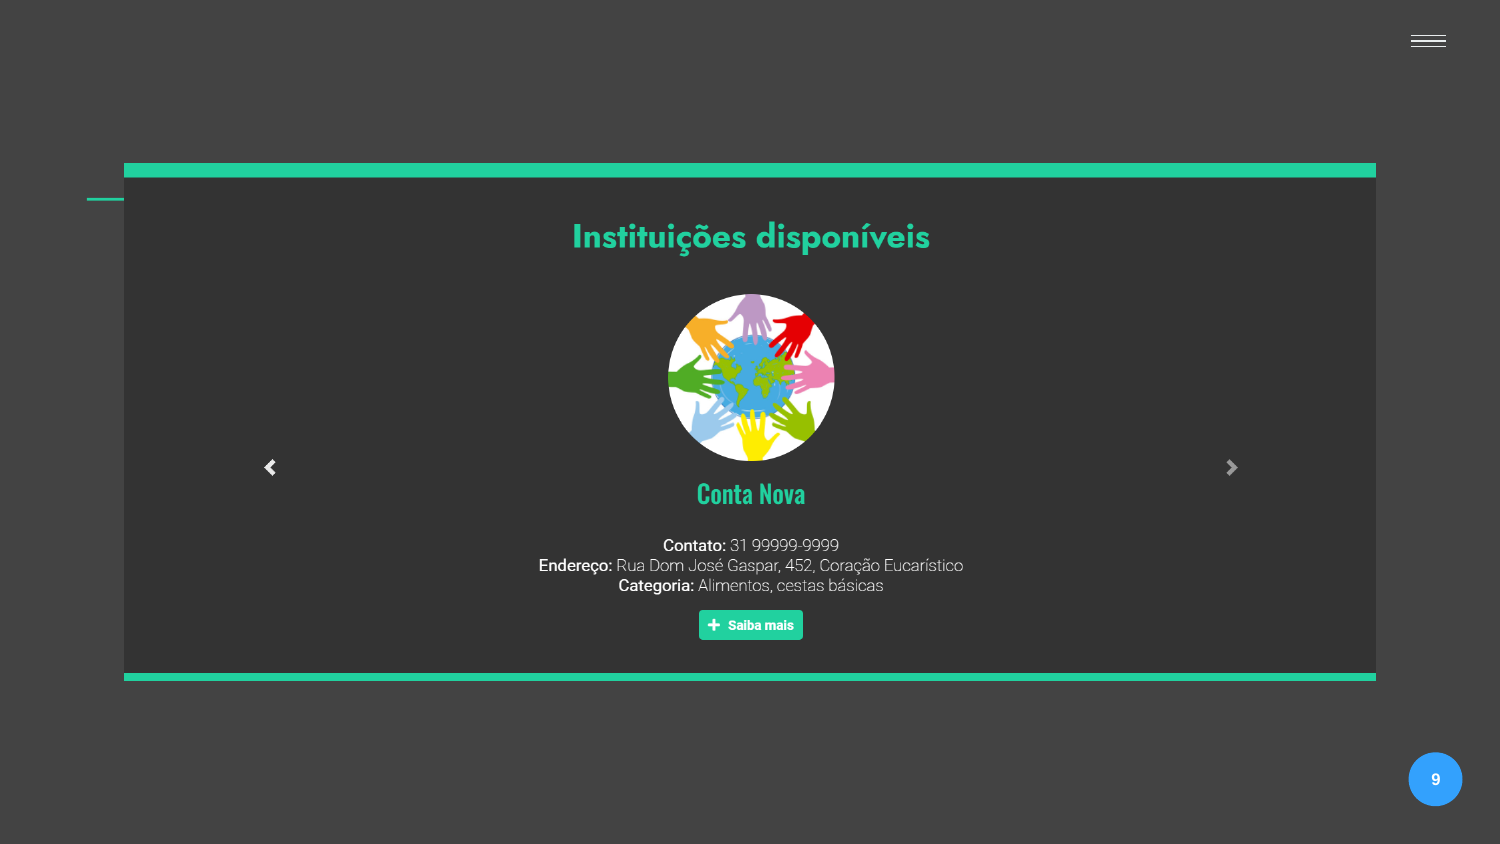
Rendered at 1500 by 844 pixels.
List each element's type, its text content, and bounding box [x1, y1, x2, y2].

picture [123, 163, 1376, 681]
text_box 9 [1408, 752, 1463, 807]
